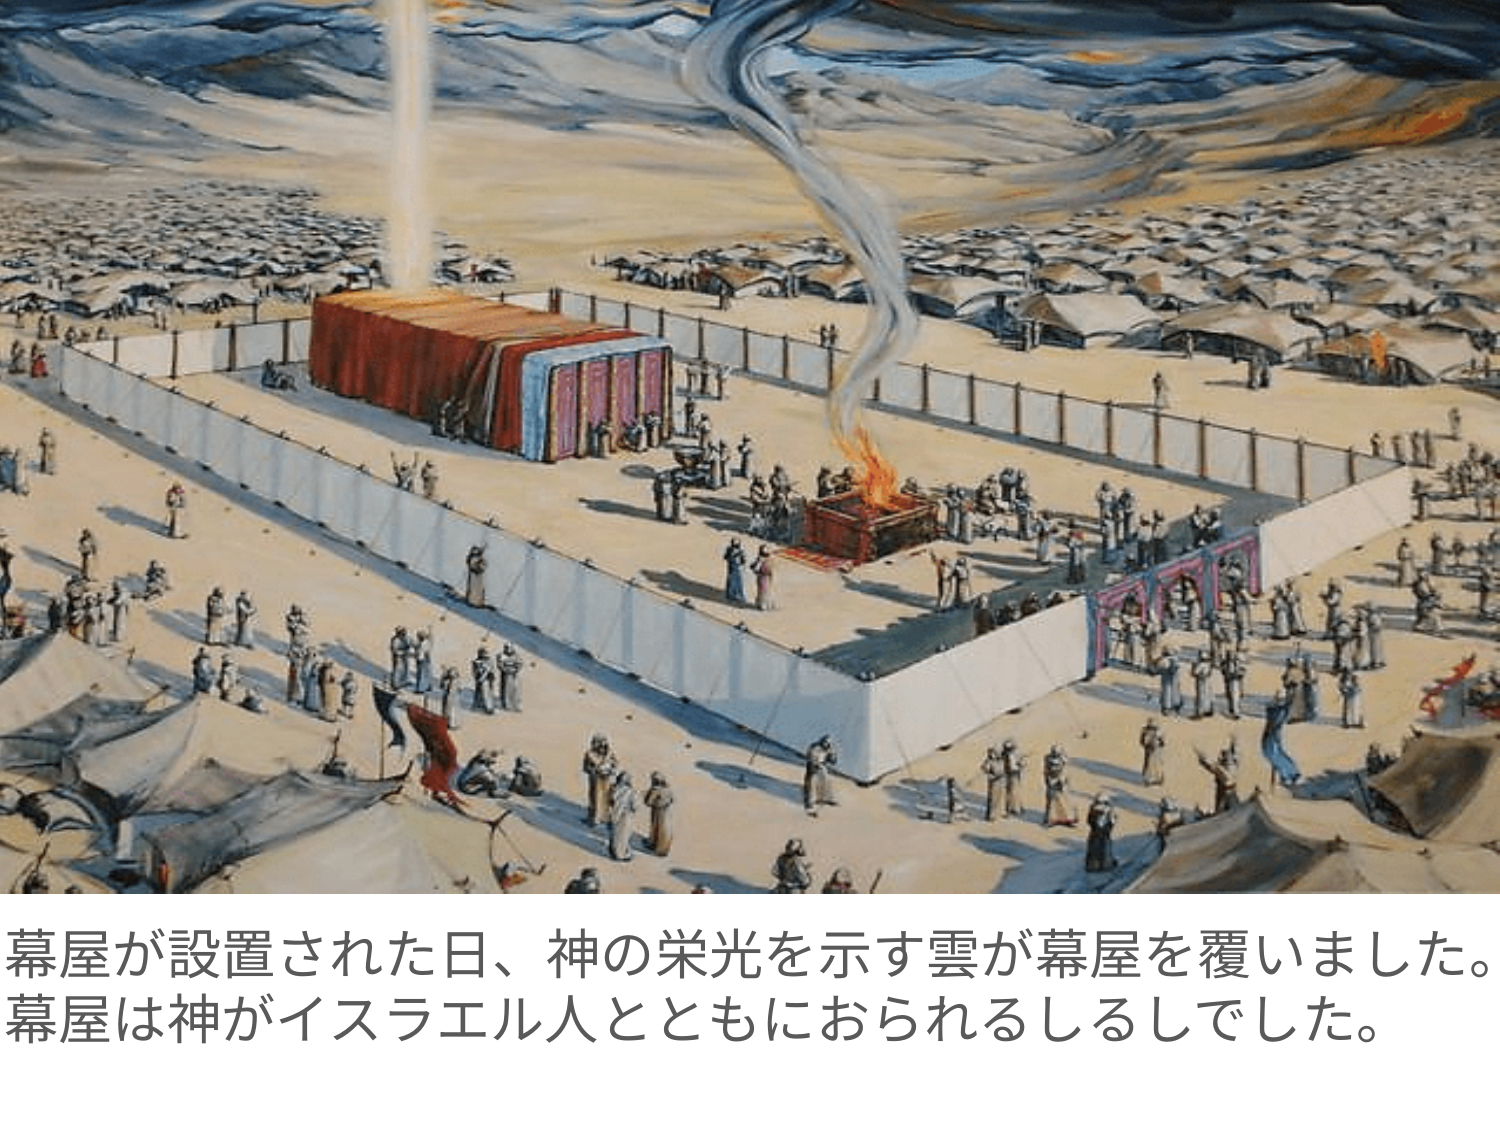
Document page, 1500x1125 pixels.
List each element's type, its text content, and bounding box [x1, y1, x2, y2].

picture [0, 0, 1500, 894]
text_box 幕屋が設置された日、神の栄光を示す雲が幕屋を覆いました。幕屋は神がイスラエル人とともにおられるしるしでした。 [0, 912, 1500, 1058]
